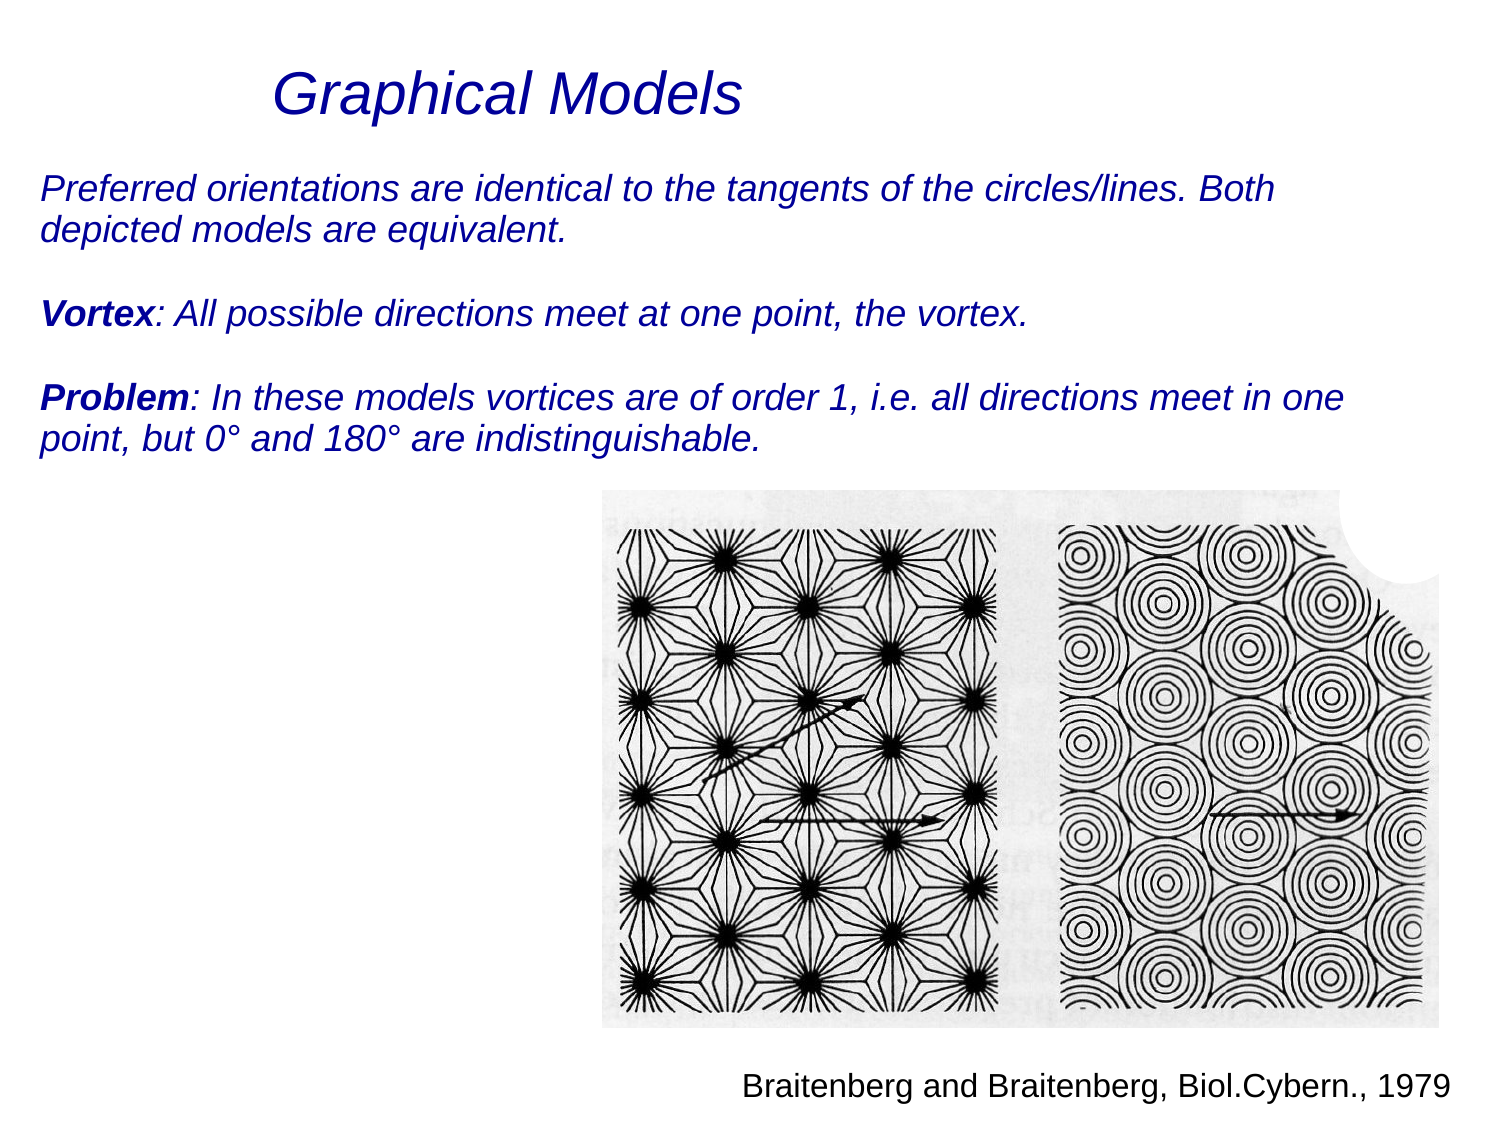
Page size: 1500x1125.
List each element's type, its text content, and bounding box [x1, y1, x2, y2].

text_box Preferred orientations are identical to the tangents of the circles/lines. Both depicted models are equivalent. Vortex: All possible directions meet at one point, the vortex. Problem: In these models vortices are of order 1, i.e. all directions meet in one point, but 0° and 180° are indistinguishable. [26, 160, 1420, 509]
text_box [601, 422, 1474, 1028]
text_box Braitenberg and Braitenberg, Biol.Cybern., 1979 [728, 1060, 1480, 1113]
text_box Graphical Models [259, 53, 759, 135]
